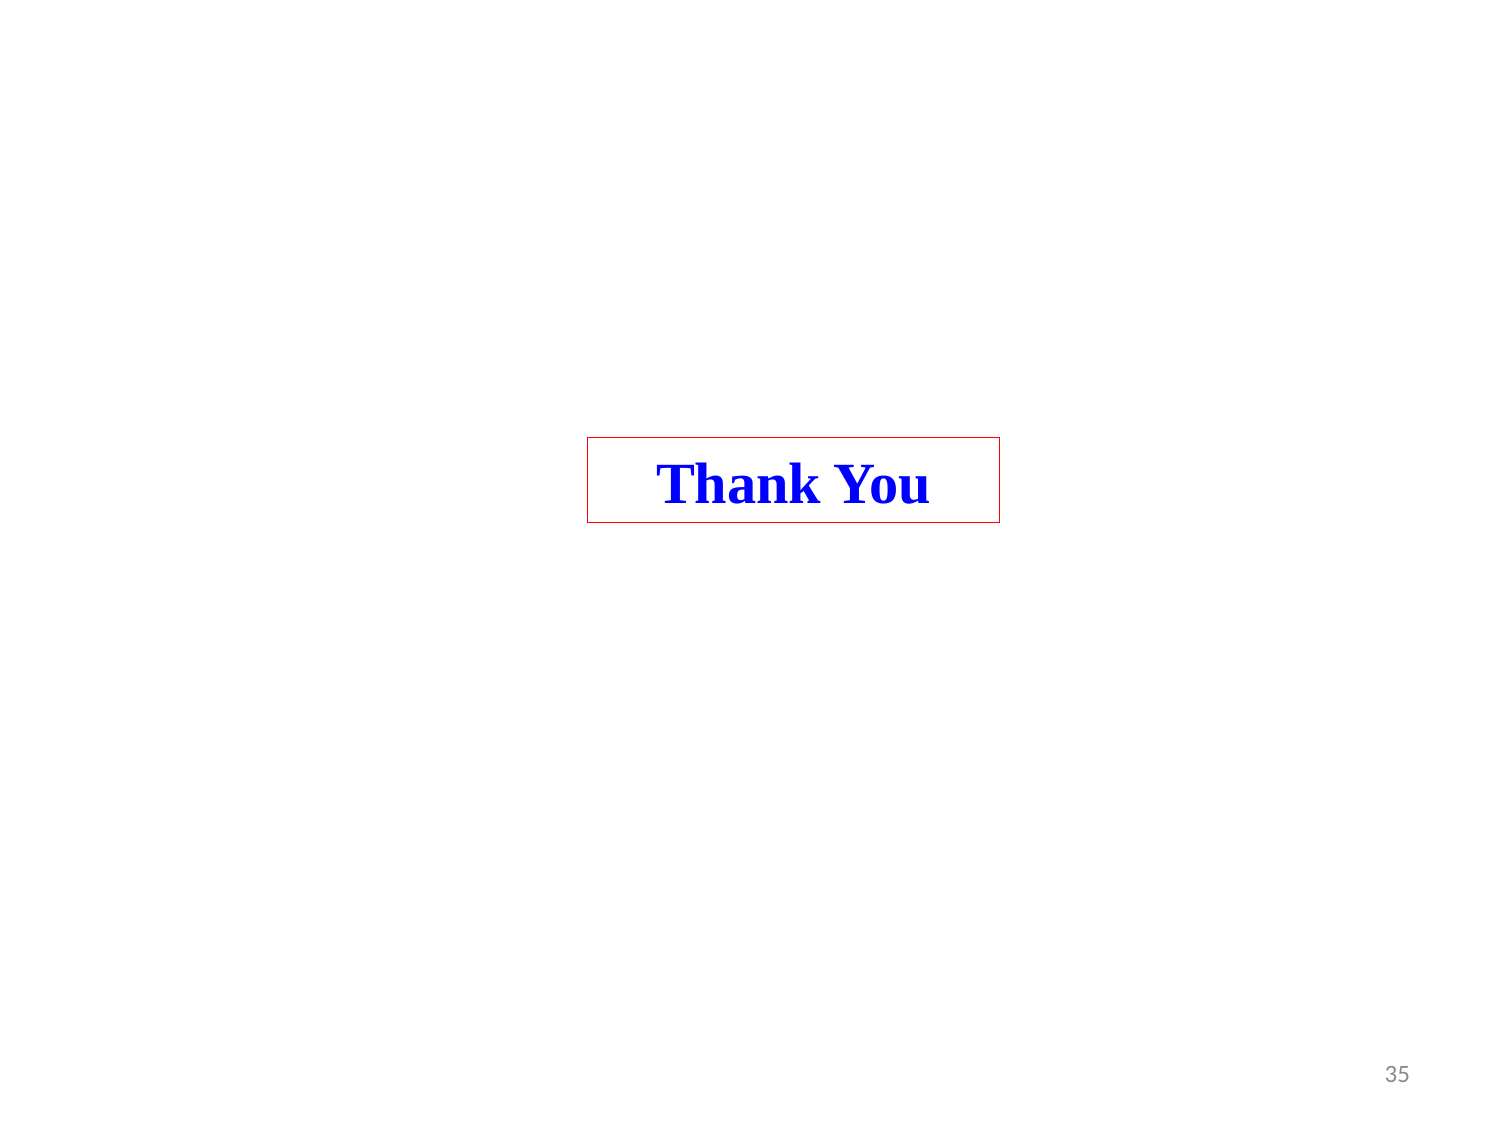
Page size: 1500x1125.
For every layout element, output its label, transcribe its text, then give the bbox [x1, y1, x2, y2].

text_box Thank You [587, 437, 1000, 523]
slide_number 35 [1074, 1042, 1425, 1103]
